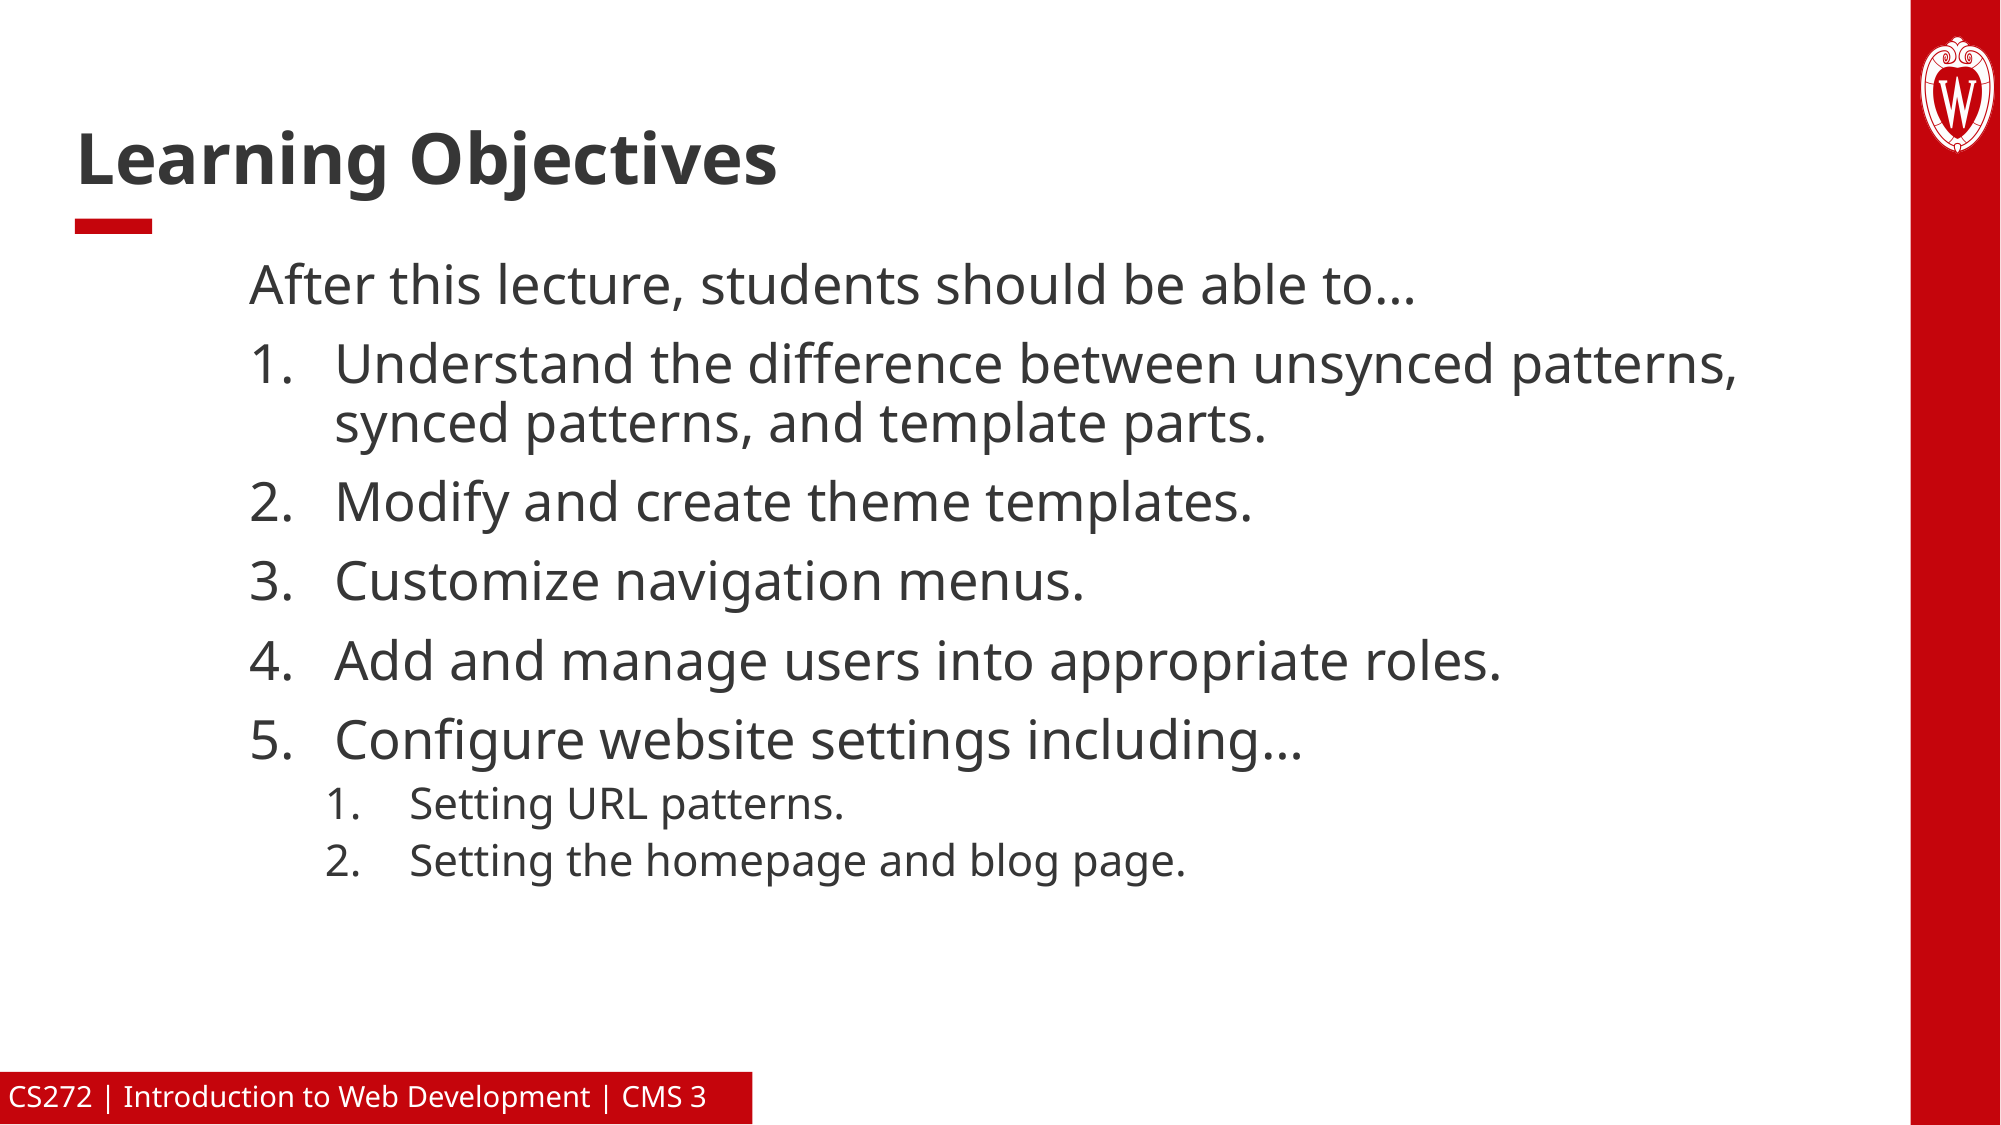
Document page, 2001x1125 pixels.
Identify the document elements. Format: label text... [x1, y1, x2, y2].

picture [1920, 36, 1995, 154]
list After this lecture, students should be able to… Understand the difference between unsynced patterns, synced patterns, and template parts. Modify and create theme templates. Customize navigation menus. Add and manage users into appropriate roles. Configure website settings including… Setting URL patterns. Setting the homepage and blog page. [249, 249, 1863, 1039]
text_box CS272 | Introduction to Web Development | CMS 3 [0, 1071, 753, 1125]
title Learning Objectives [75, 115, 1863, 200]
